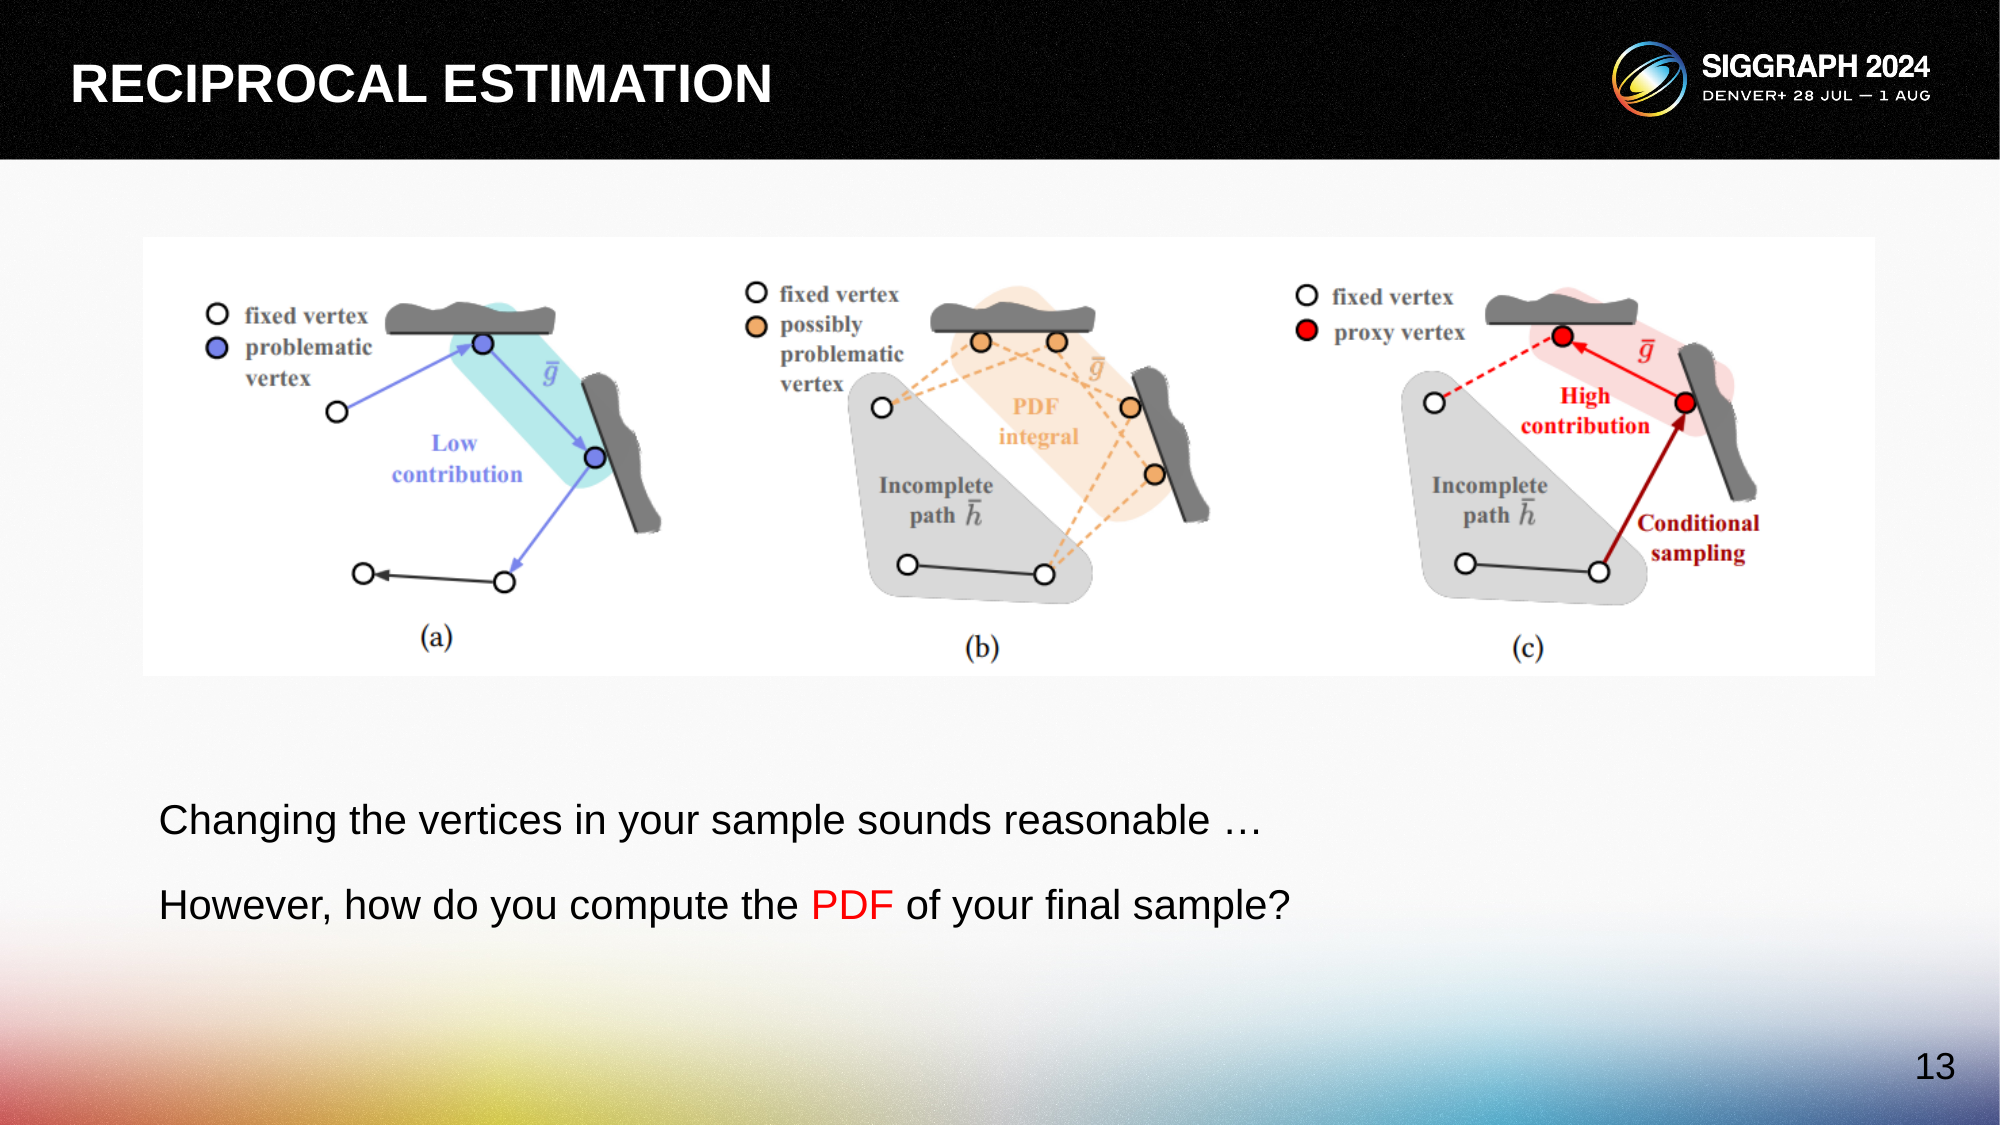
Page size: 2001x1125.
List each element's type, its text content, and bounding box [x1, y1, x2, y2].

picture [0, 0, 2000, 1125]
text_box 13 [1899, 1035, 1979, 1079]
title RECIPROCAL Estimation [70, 0, 844, 163]
text_box However, how do you compute the PDF of your final sample? [143, 870, 1325, 935]
text_box Changing the vertices in your sample sounds reasonable … [143, 785, 1302, 850]
